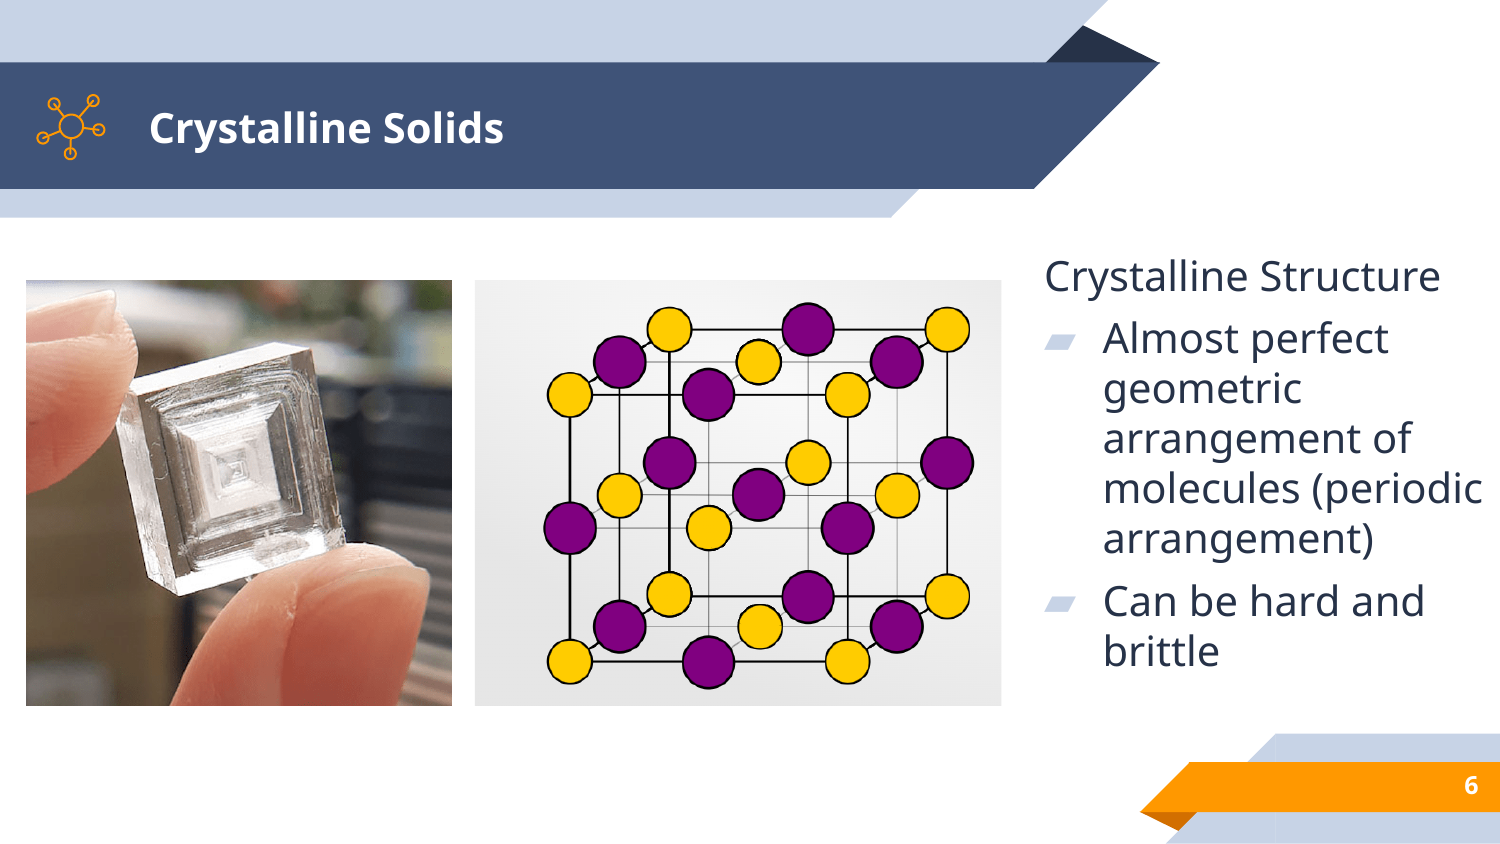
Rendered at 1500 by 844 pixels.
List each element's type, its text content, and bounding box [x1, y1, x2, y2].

slide_number 6 [1249, 760, 1494, 813]
picture [26, 280, 452, 706]
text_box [37, 94, 105, 160]
title Crystalline Solids [133, 64, 997, 190]
picture [474, 280, 1002, 706]
list Crystalline Structure Almost perfect geometric arrangement of molecules (periodic arrangement) Can be hard and brittle [1012, 234, 1500, 682]
